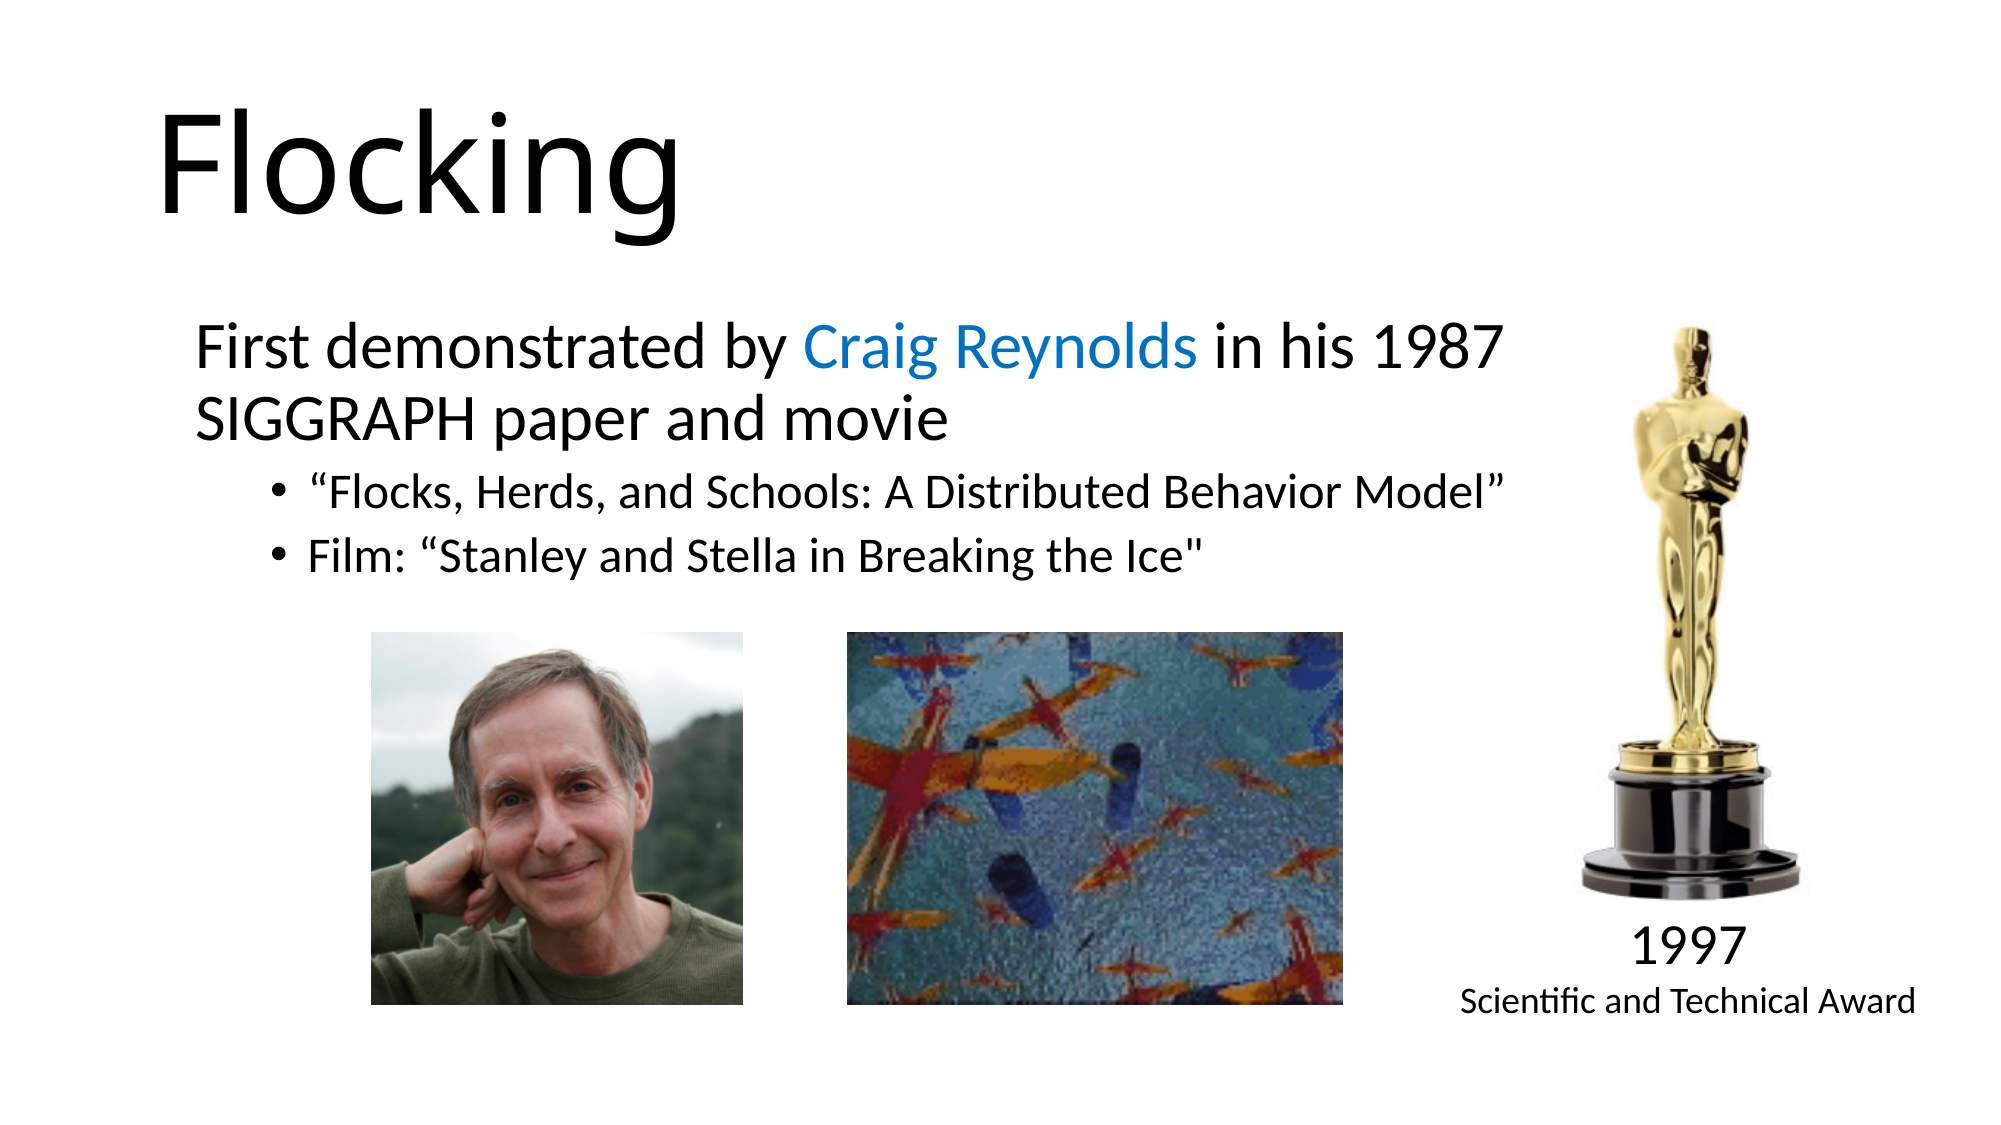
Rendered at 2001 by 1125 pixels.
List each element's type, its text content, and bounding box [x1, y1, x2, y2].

list First demonstrated by Craig Reynolds in his 1987 SIGGRAPH paper and movie “Flocks, Herds, and Schools: A Distributed Behavior Model” Film: “Stanley and Stella in Breaking the Ice" [179, 302, 1529, 963]
picture [371, 632, 743, 1005]
picture [1528, 320, 1849, 902]
text_box 1997 Scientific and Technical Award [1445, 898, 1932, 1029]
title Flocking [137, 59, 1863, 278]
picture [847, 632, 1343, 1005]
